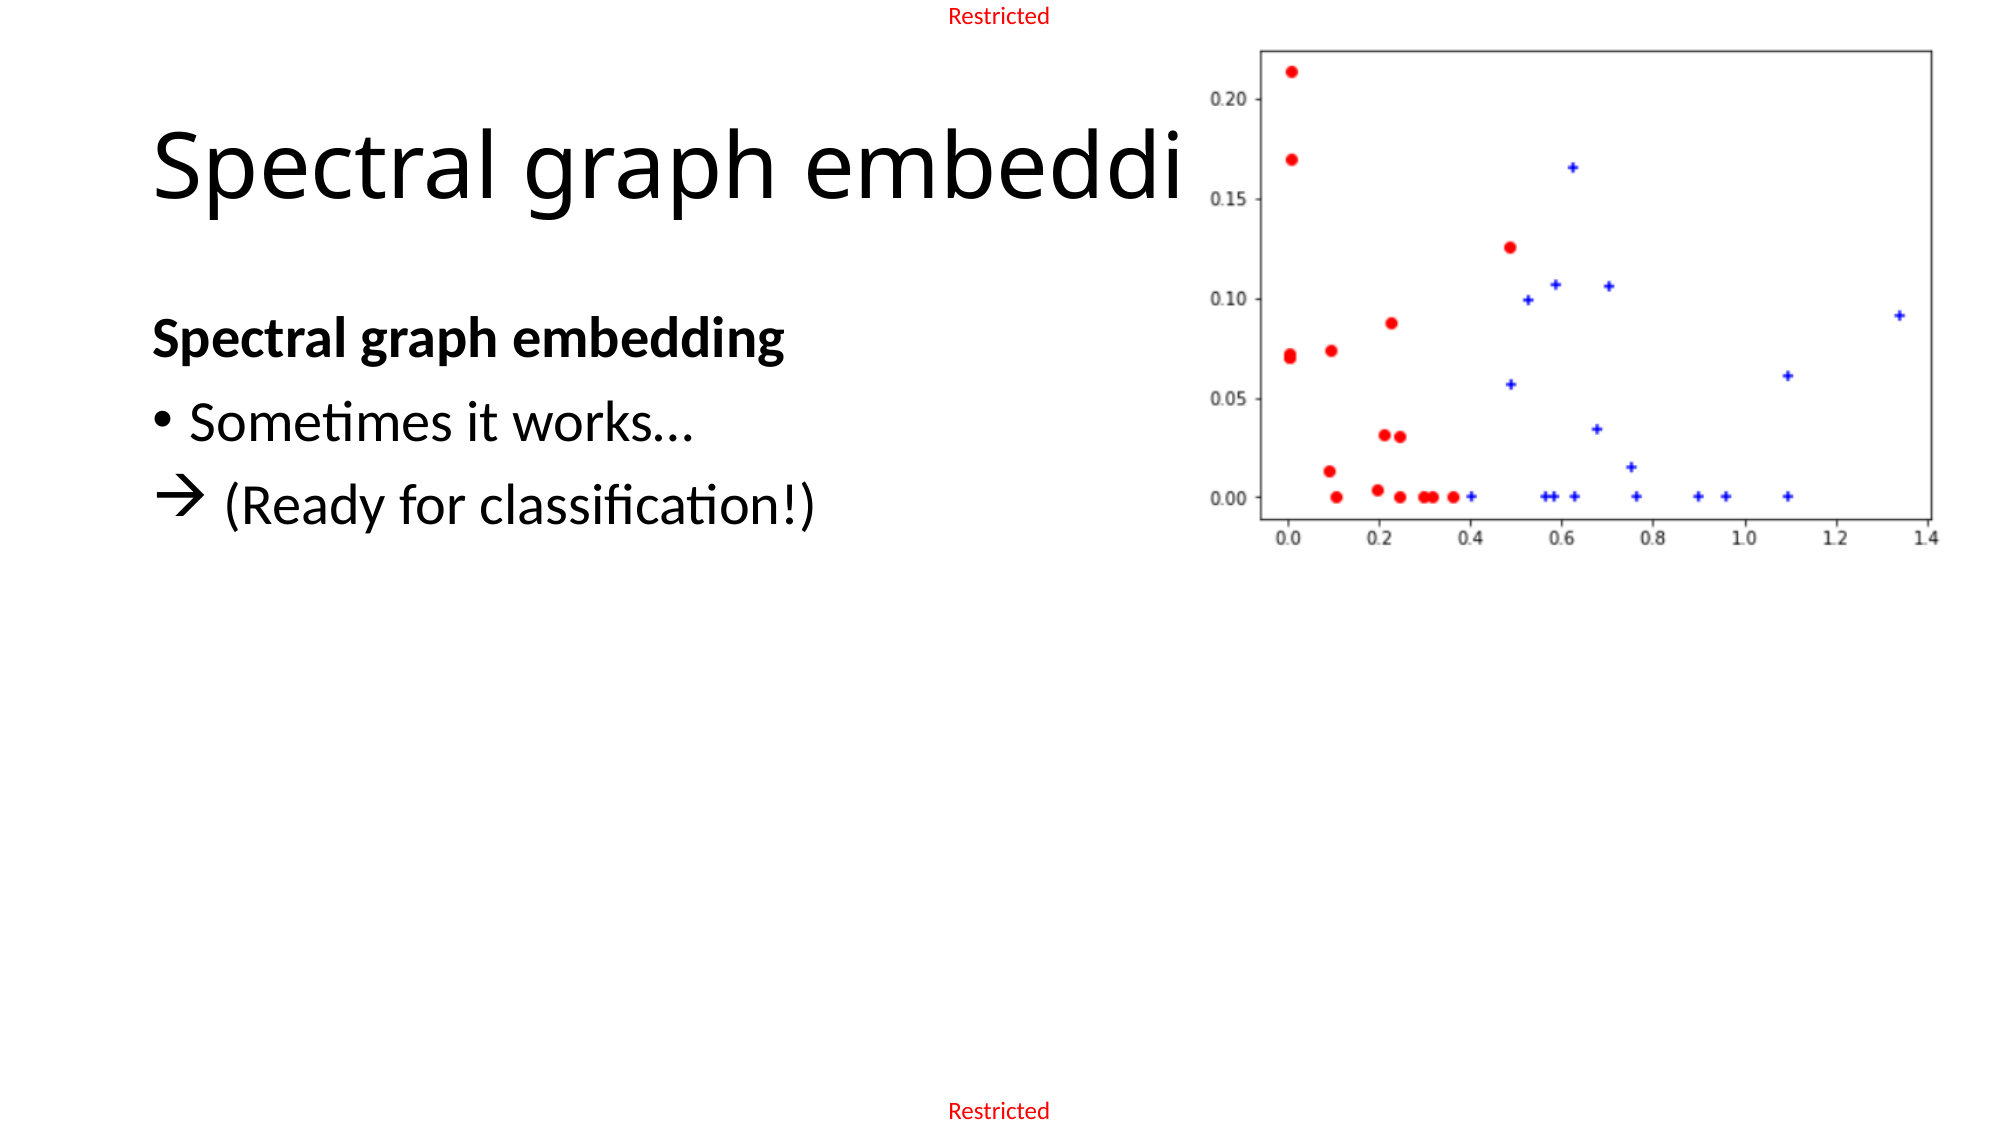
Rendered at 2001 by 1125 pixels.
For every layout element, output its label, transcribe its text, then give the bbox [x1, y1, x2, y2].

list Spectral graph embedding Sometimes it works… (Ready for classification!) [137, 299, 988, 1014]
picture [1181, 30, 1965, 557]
title Spectral graph embedding [137, 59, 1181, 278]
